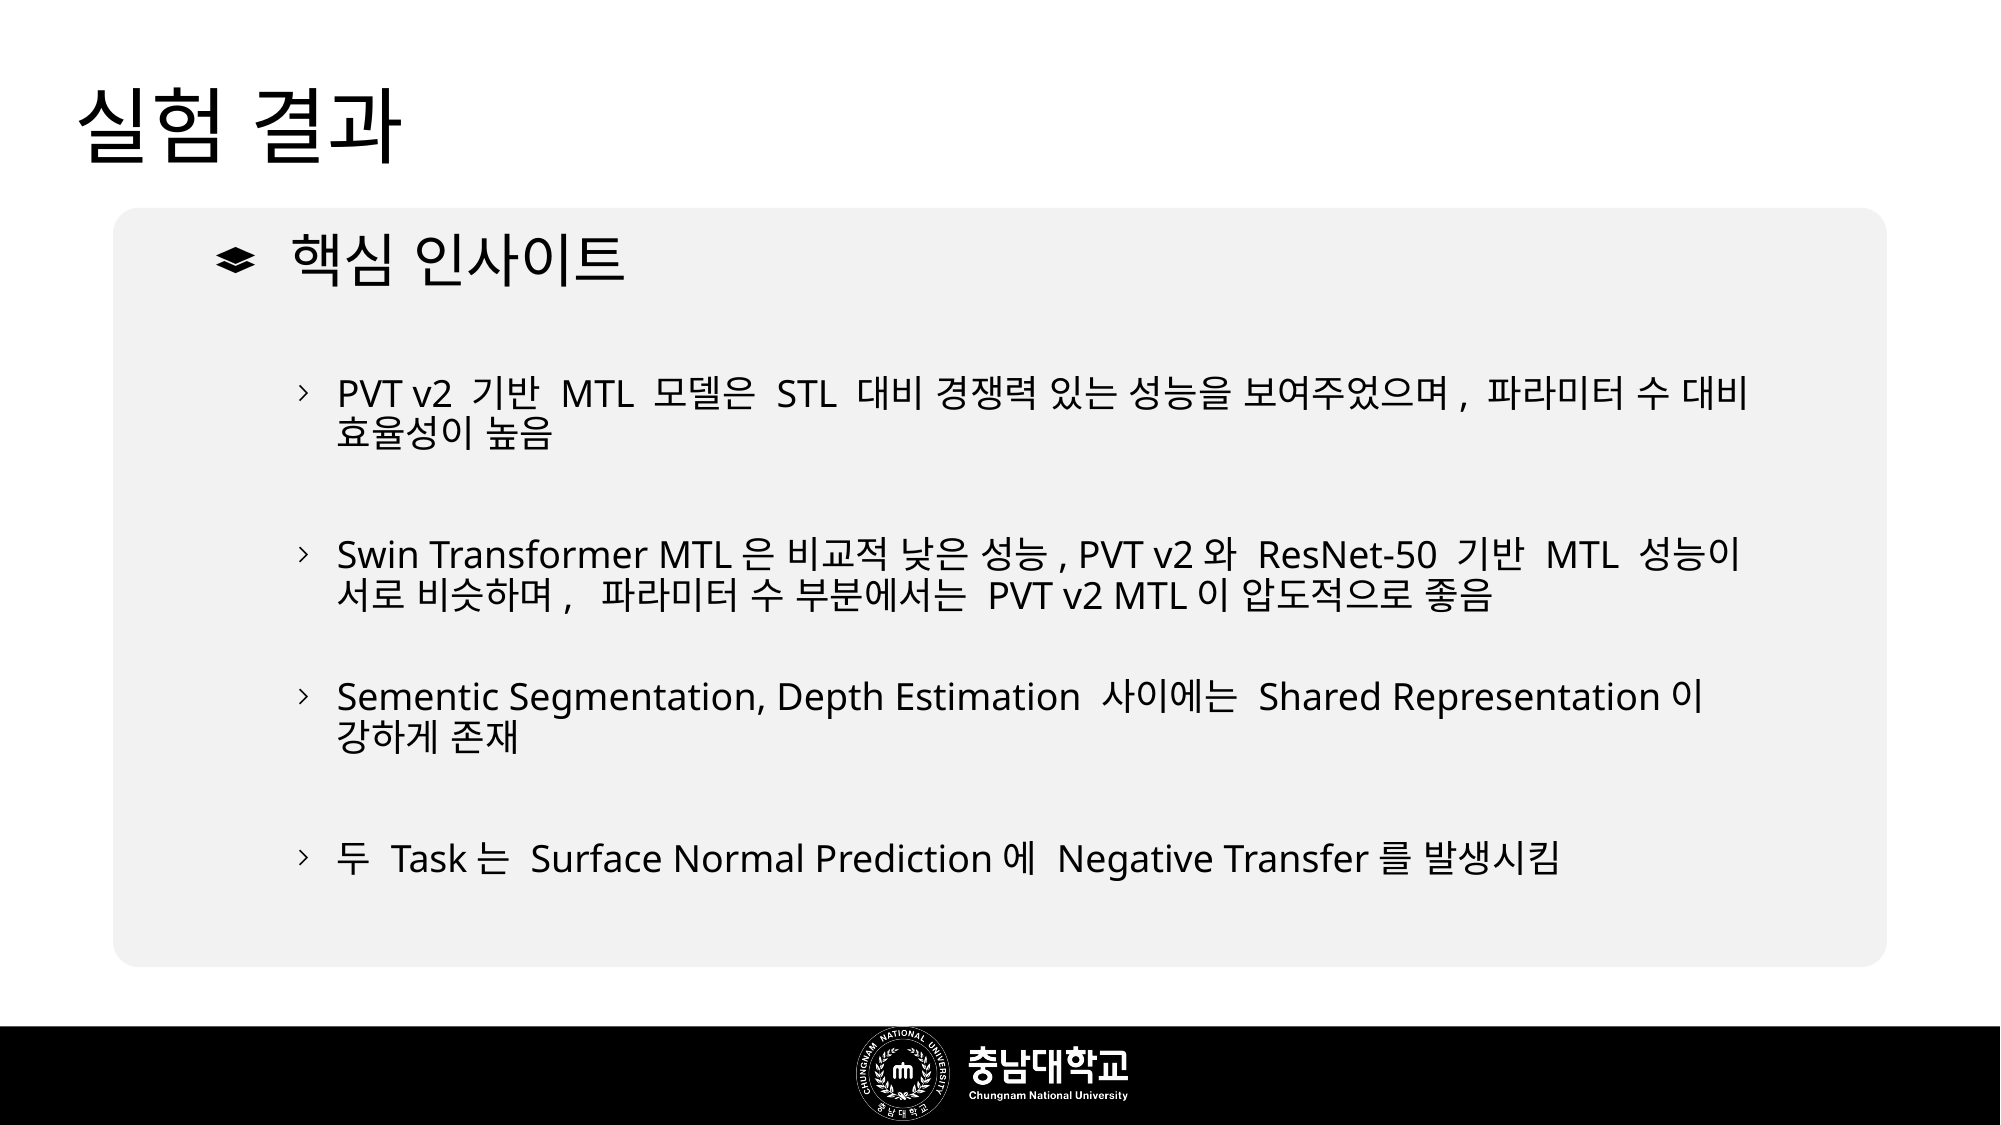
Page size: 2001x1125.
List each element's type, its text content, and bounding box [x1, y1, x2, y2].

picture [290, 541, 317, 568]
title 실험 결과 [59, 73, 1785, 188]
picture [856, 1026, 1128, 1121]
picture [290, 379, 317, 407]
picture [290, 844, 317, 871]
picture [215, 239, 256, 281]
list 핵심 인사이트 PVT v2 기반 MTL 모델은 STL 대비 경쟁력 있는 성능을 보여주었으며, 파라미터 수 대비 효율성이 높음 Swin Transformer MTL은 비교적 낮은 성능, PVT v2와 ResNet-50 기반 MTL 성능이 서로 비슷하며, 파라미터 수 부분에서는 PVT v2 MTL이 압도적으로 좋음 Sementic Segmentation, Depth Estimation 사이에는 Shared Representation이 강하게 존재 두 Task는 Surface Normal Prediction에 Negative Transfer를 발생시킴 [200, 224, 1785, 937]
picture [290, 683, 317, 710]
